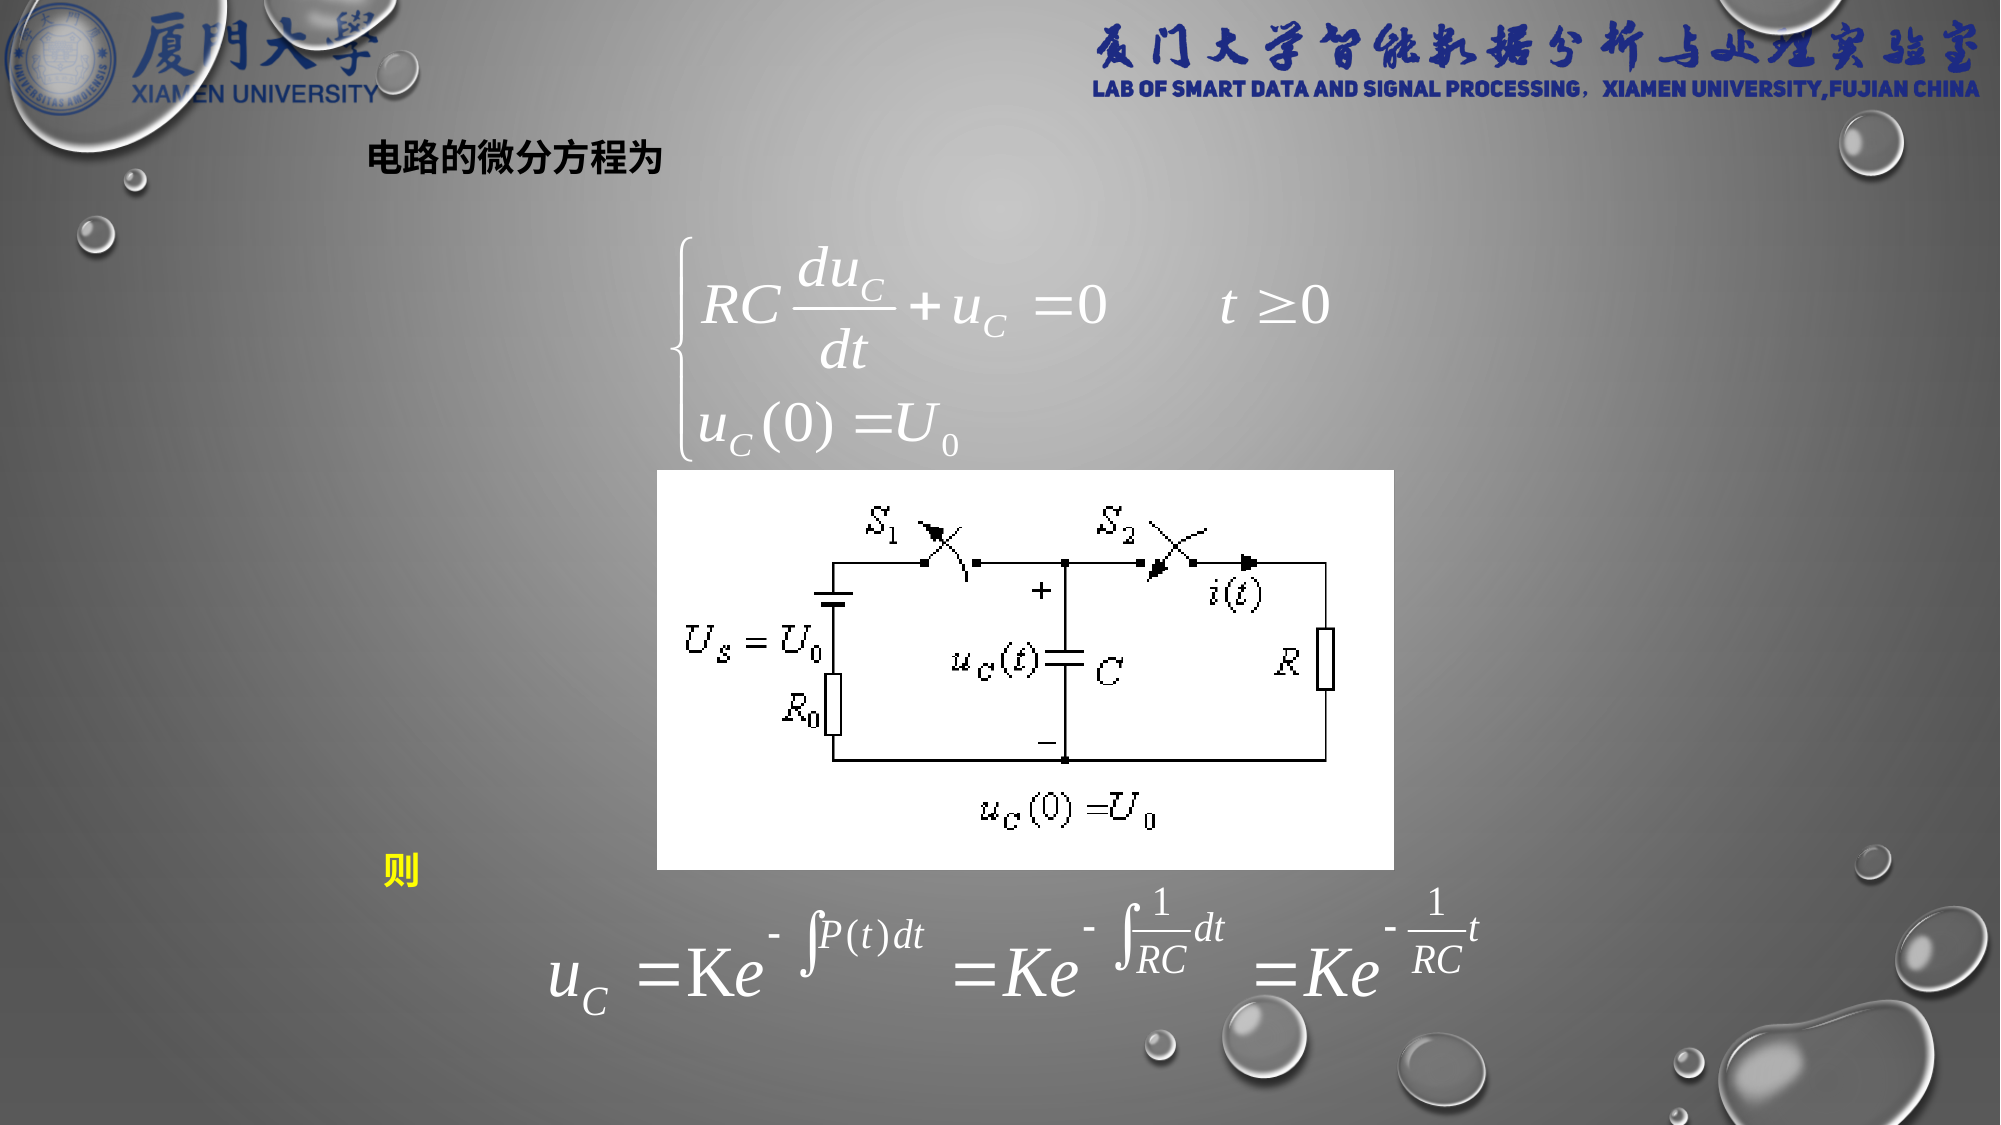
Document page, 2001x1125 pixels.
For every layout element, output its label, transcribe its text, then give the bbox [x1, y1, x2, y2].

picture [0, 0, 2000, 1125]
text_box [539, 869, 1491, 1029]
text_box 电路的微分方程为 [350, 126, 681, 186]
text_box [657, 224, 1343, 470]
text_box 则 [368, 838, 436, 900]
